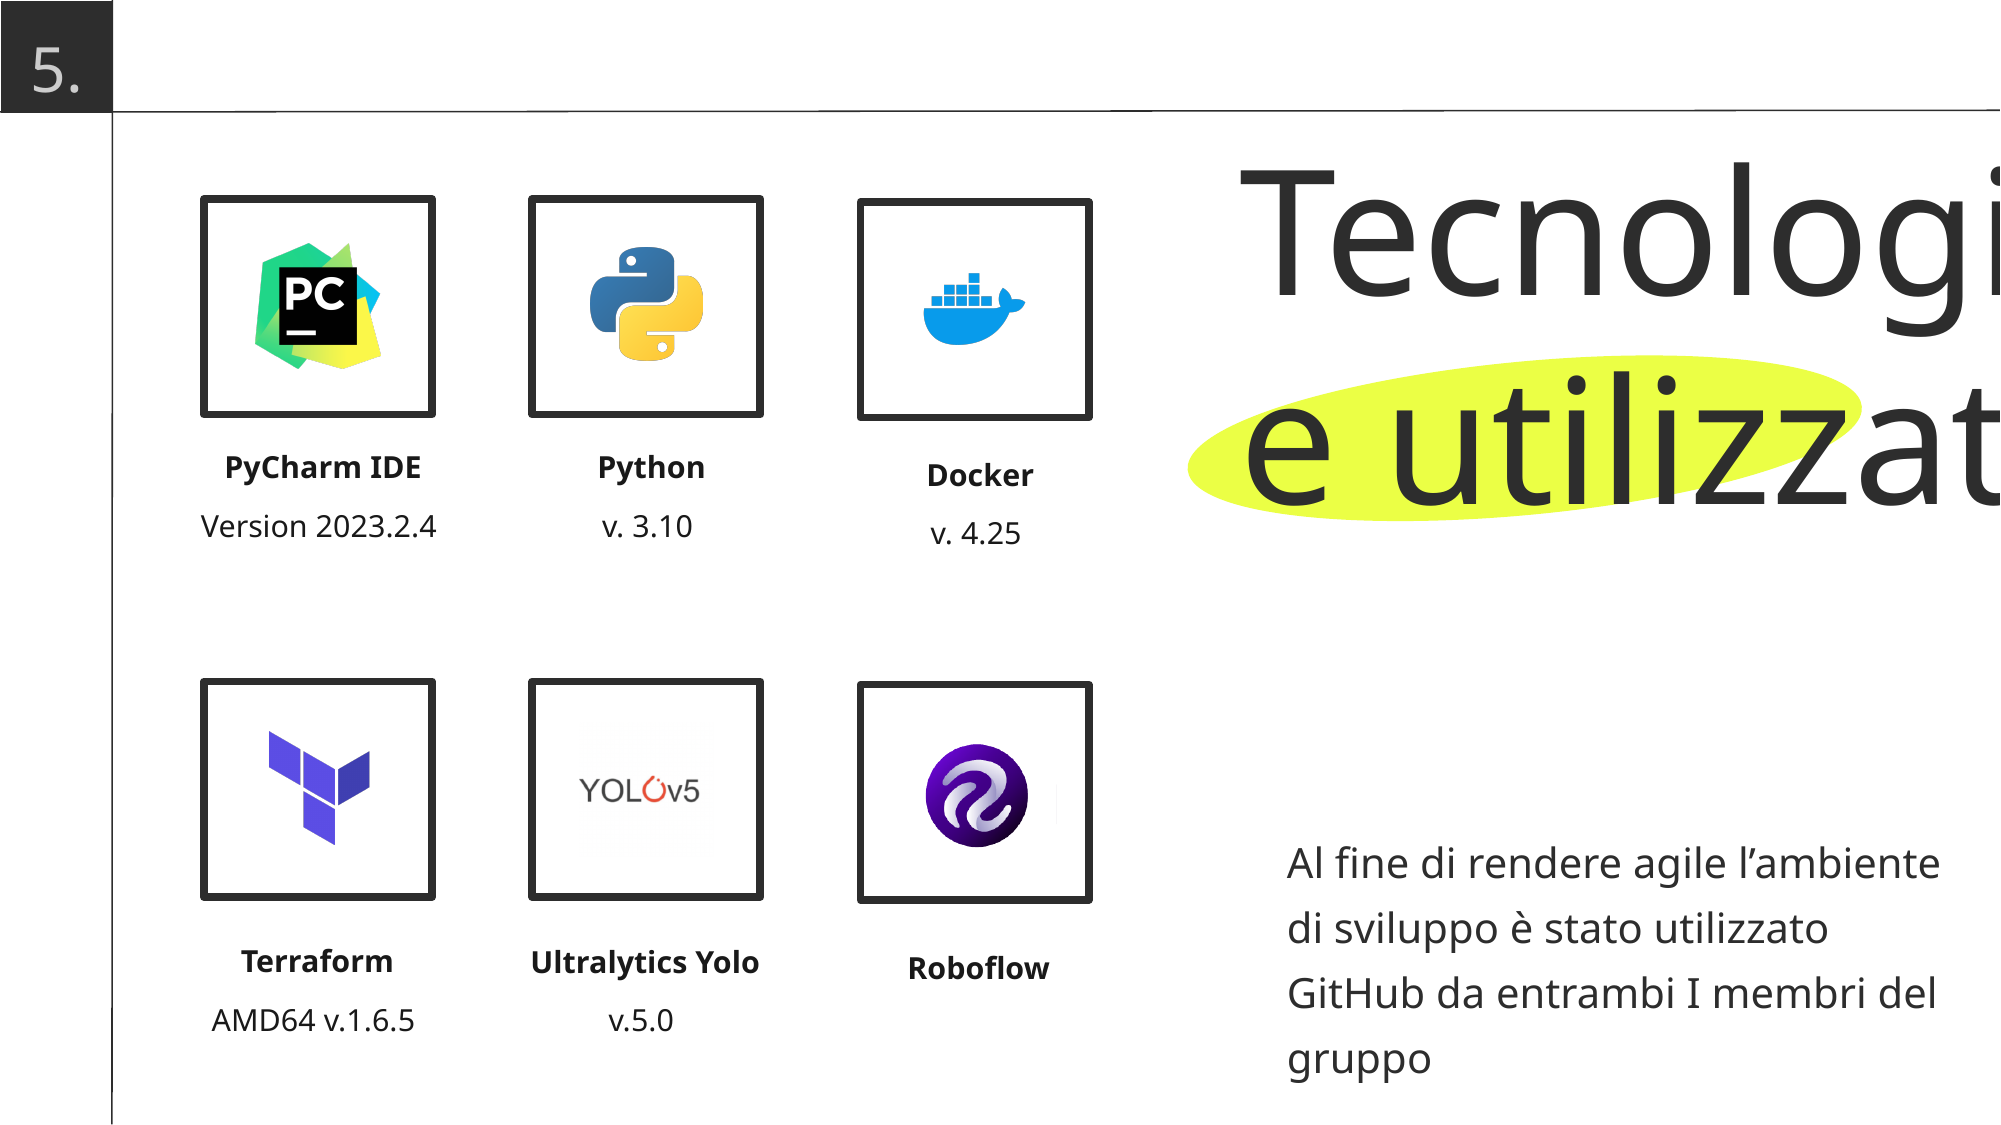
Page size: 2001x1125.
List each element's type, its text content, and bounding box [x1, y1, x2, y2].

picture [589, 247, 703, 361]
text_box [203, 681, 433, 898]
text_box [203, 198, 433, 415]
text_box [860, 684, 1089, 901]
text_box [843, 448, 1110, 552]
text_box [0, 0, 339, 339]
text_box [532, 198, 761, 415]
picture [893, 724, 1057, 861]
text_box Tecnologie utilizzate [1239, 120, 2000, 540]
picture [579, 722, 714, 857]
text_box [186, 441, 452, 545]
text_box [514, 441, 781, 545]
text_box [180, 935, 447, 1038]
text_box [1189, 424, 1239, 504]
text_box [532, 681, 761, 898]
picture [262, 731, 376, 845]
picture [918, 252, 1031, 366]
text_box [508, 936, 775, 1039]
picture [255, 243, 381, 369]
text_box Al fine di rendere agile l’ambiente di sviluppo è stato utilizzato GitHub da entrambi I membri del gruppo [1286, 821, 1963, 1082]
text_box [841, 942, 1108, 1037]
text_box [860, 202, 1089, 418]
